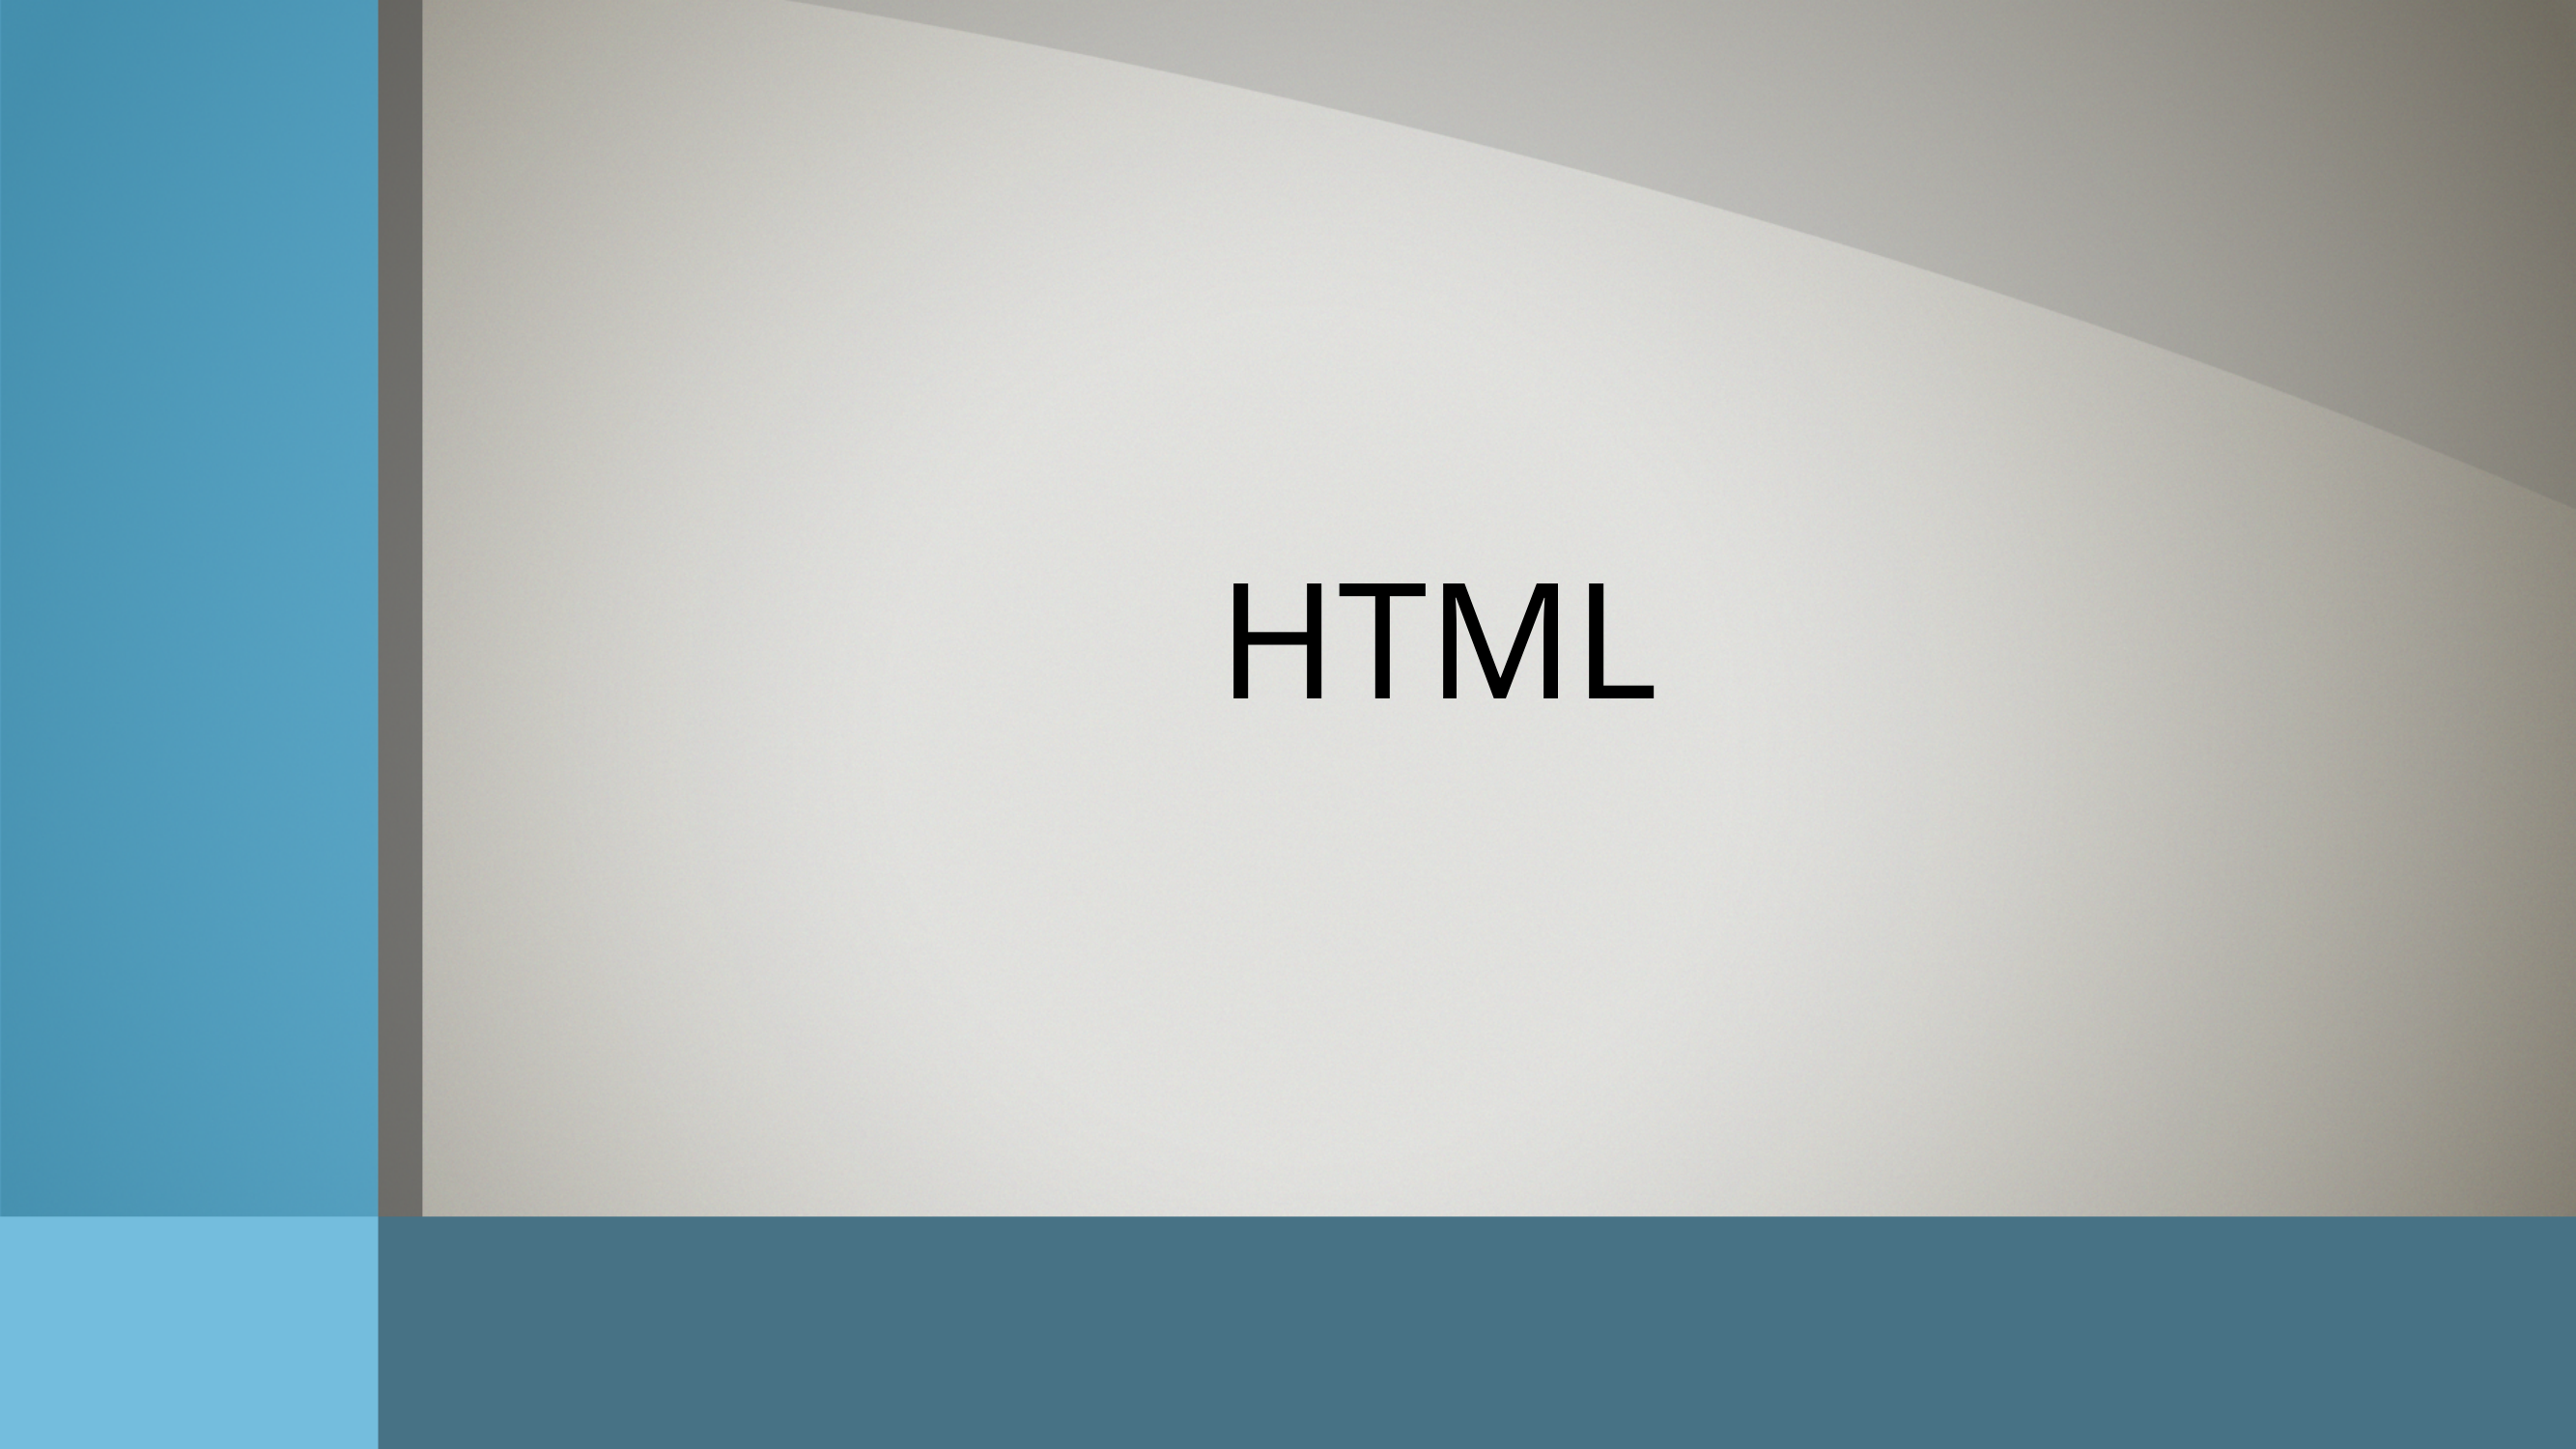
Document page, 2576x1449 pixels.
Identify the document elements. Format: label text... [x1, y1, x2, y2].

picture [0, 0, 2576, 1449]
text_box HTML [519, 518, 2359, 802]
